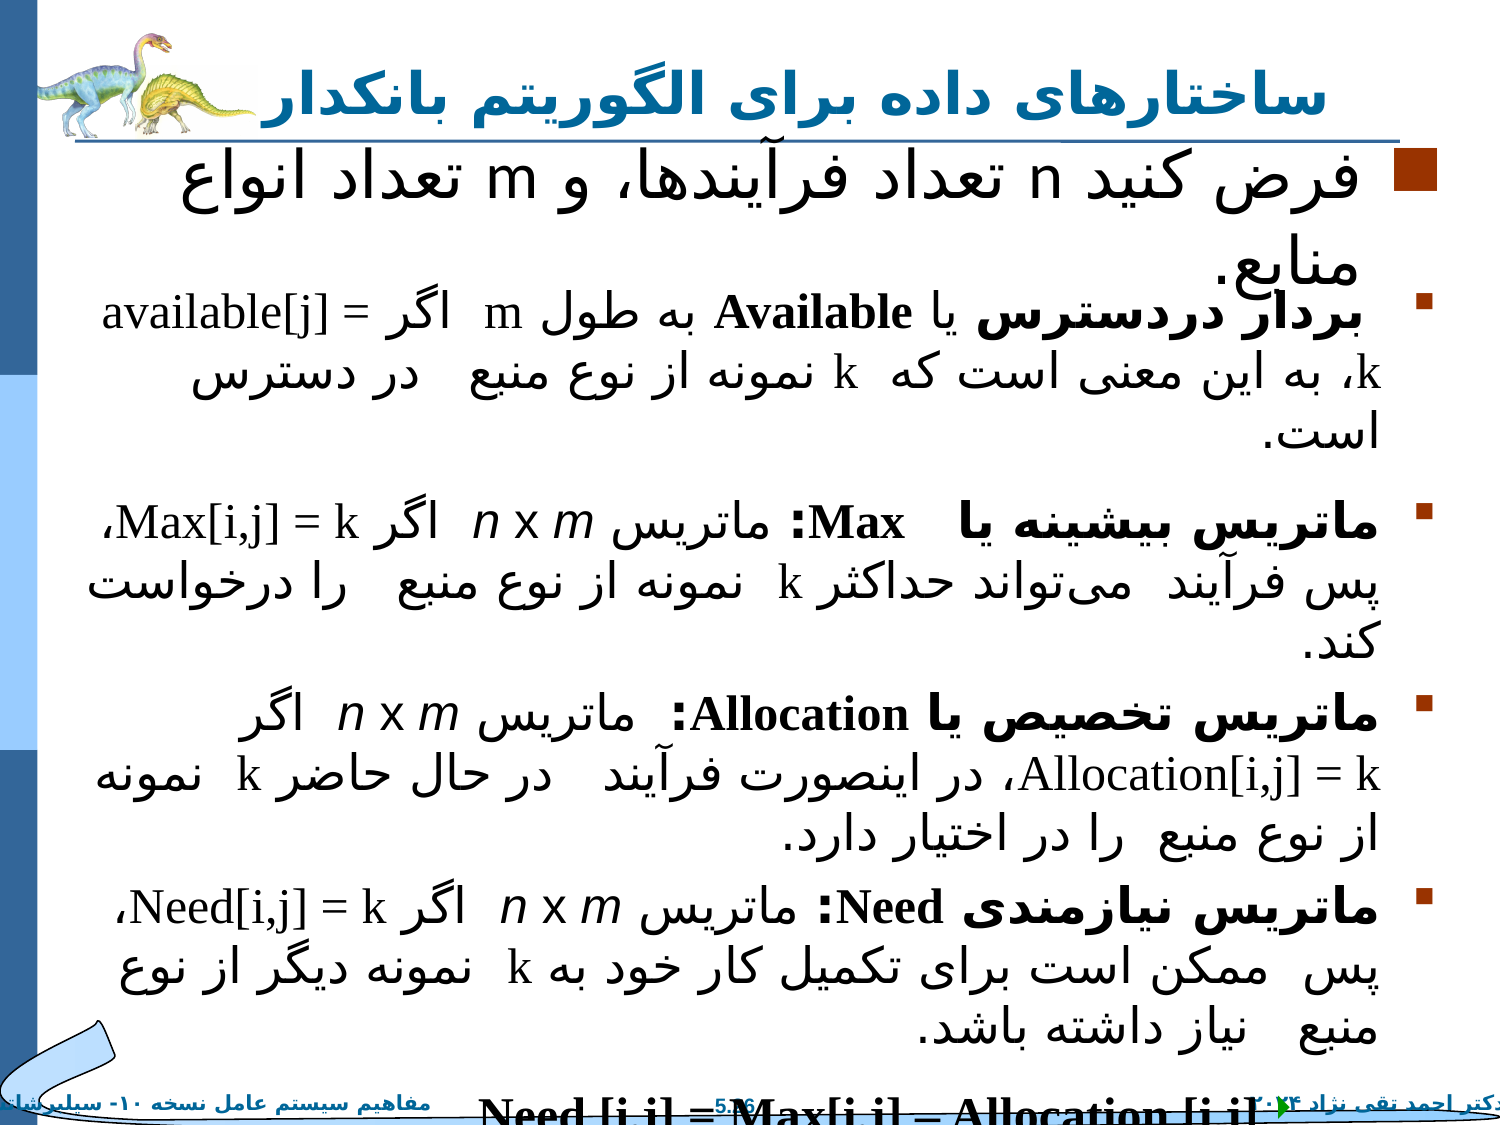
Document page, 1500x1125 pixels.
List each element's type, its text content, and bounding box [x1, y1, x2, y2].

text_box فرض کنید n تعداد فرآیندها، و m تعداد انواع منابع. [155, 118, 1453, 305]
title ساختارهای داده برای الگوریتم بانکدار [174, 62, 1420, 118]
picture [38, 20, 189, 151]
